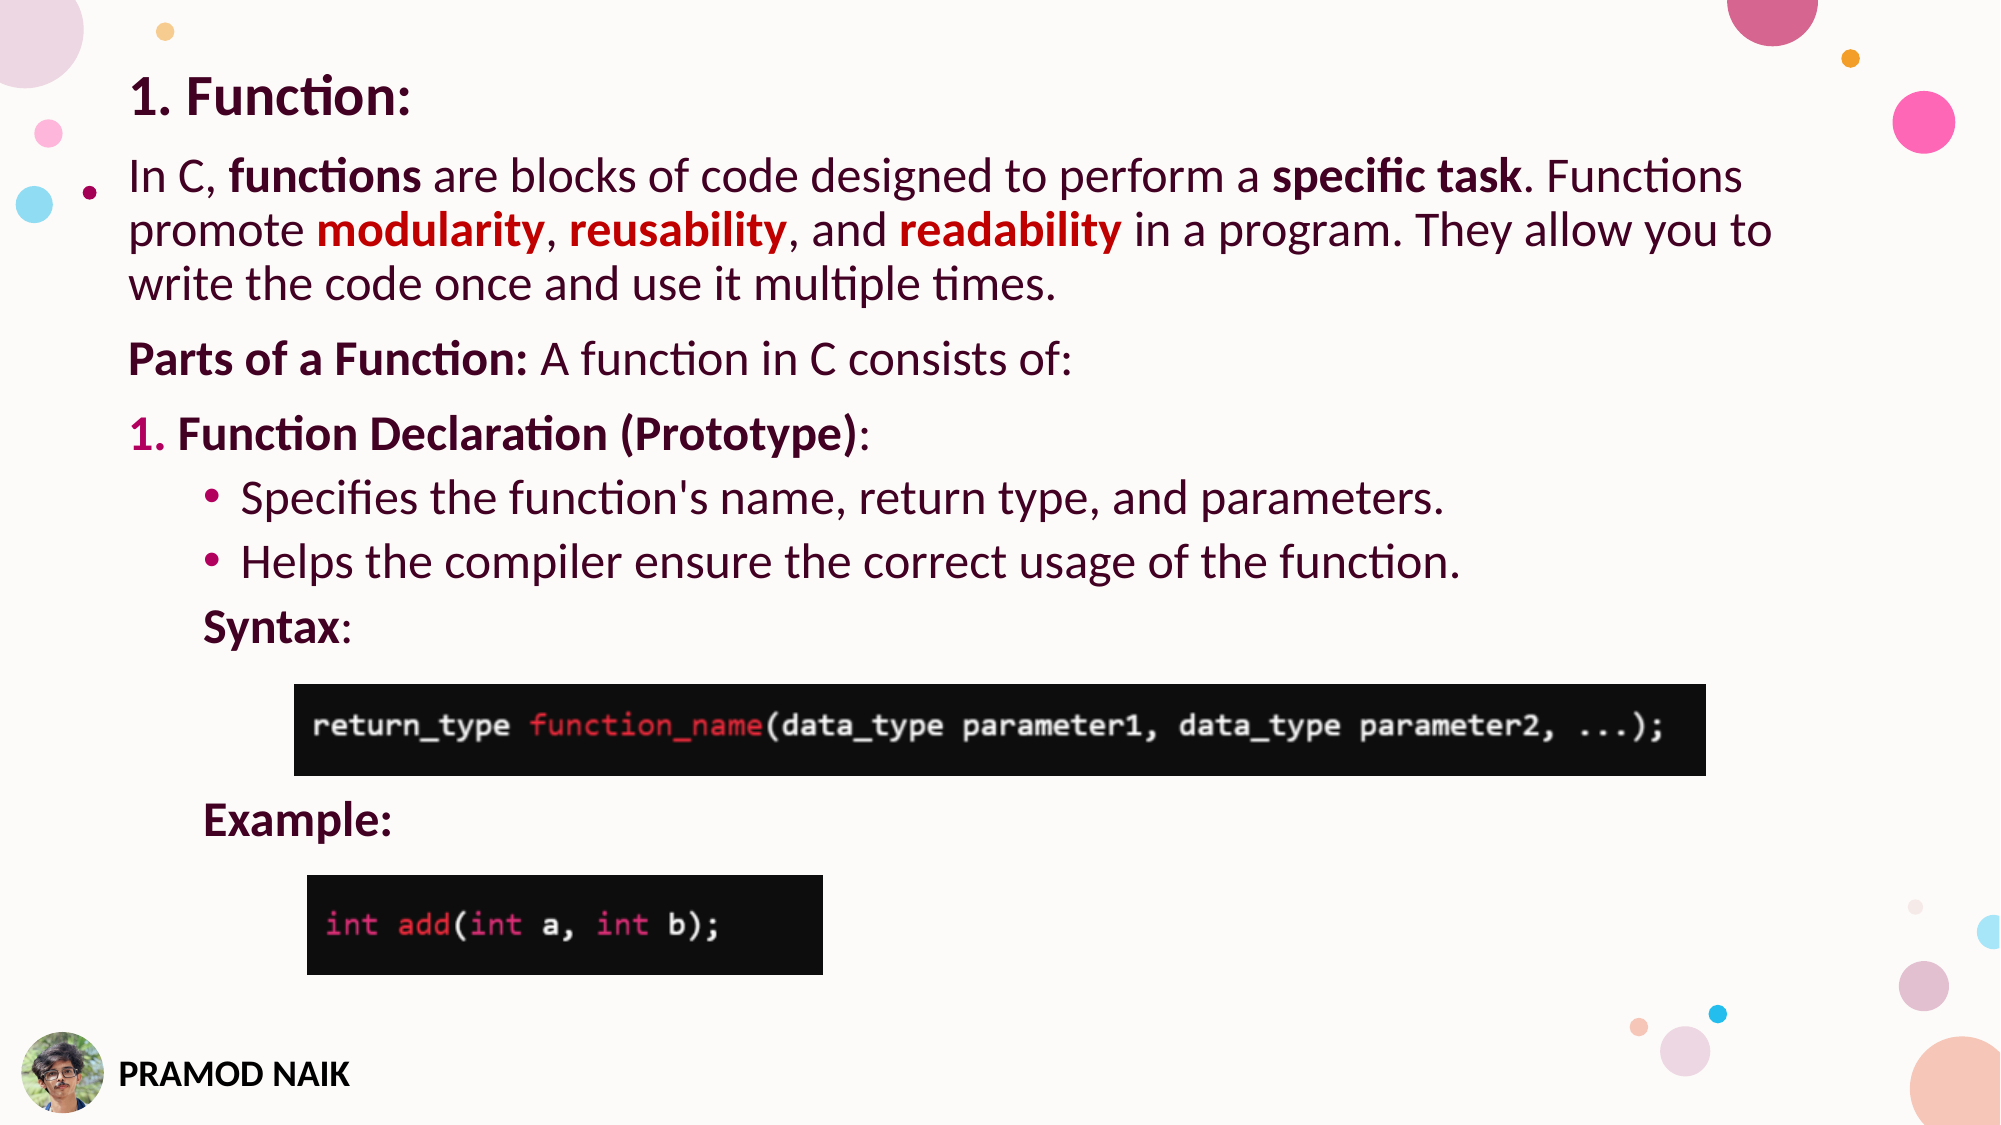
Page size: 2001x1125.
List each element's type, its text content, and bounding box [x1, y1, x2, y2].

picture [294, 684, 1706, 776]
picture [307, 875, 823, 975]
list 1. Function: In C, functions are blocks of code designed to perform a specific task. Functions promote modularity, reusability, and readability in a program. They allow you to write the code once and use it multiple times. Parts of a Function: A function in C consists of: Function Declaration (Prototype): Specifies the function's name, return type, and parameters. Helps the compiler ensure the correct usage of the function. Syntax: Example: [113, 58, 1862, 975]
picture [21, 1031, 104, 1114]
